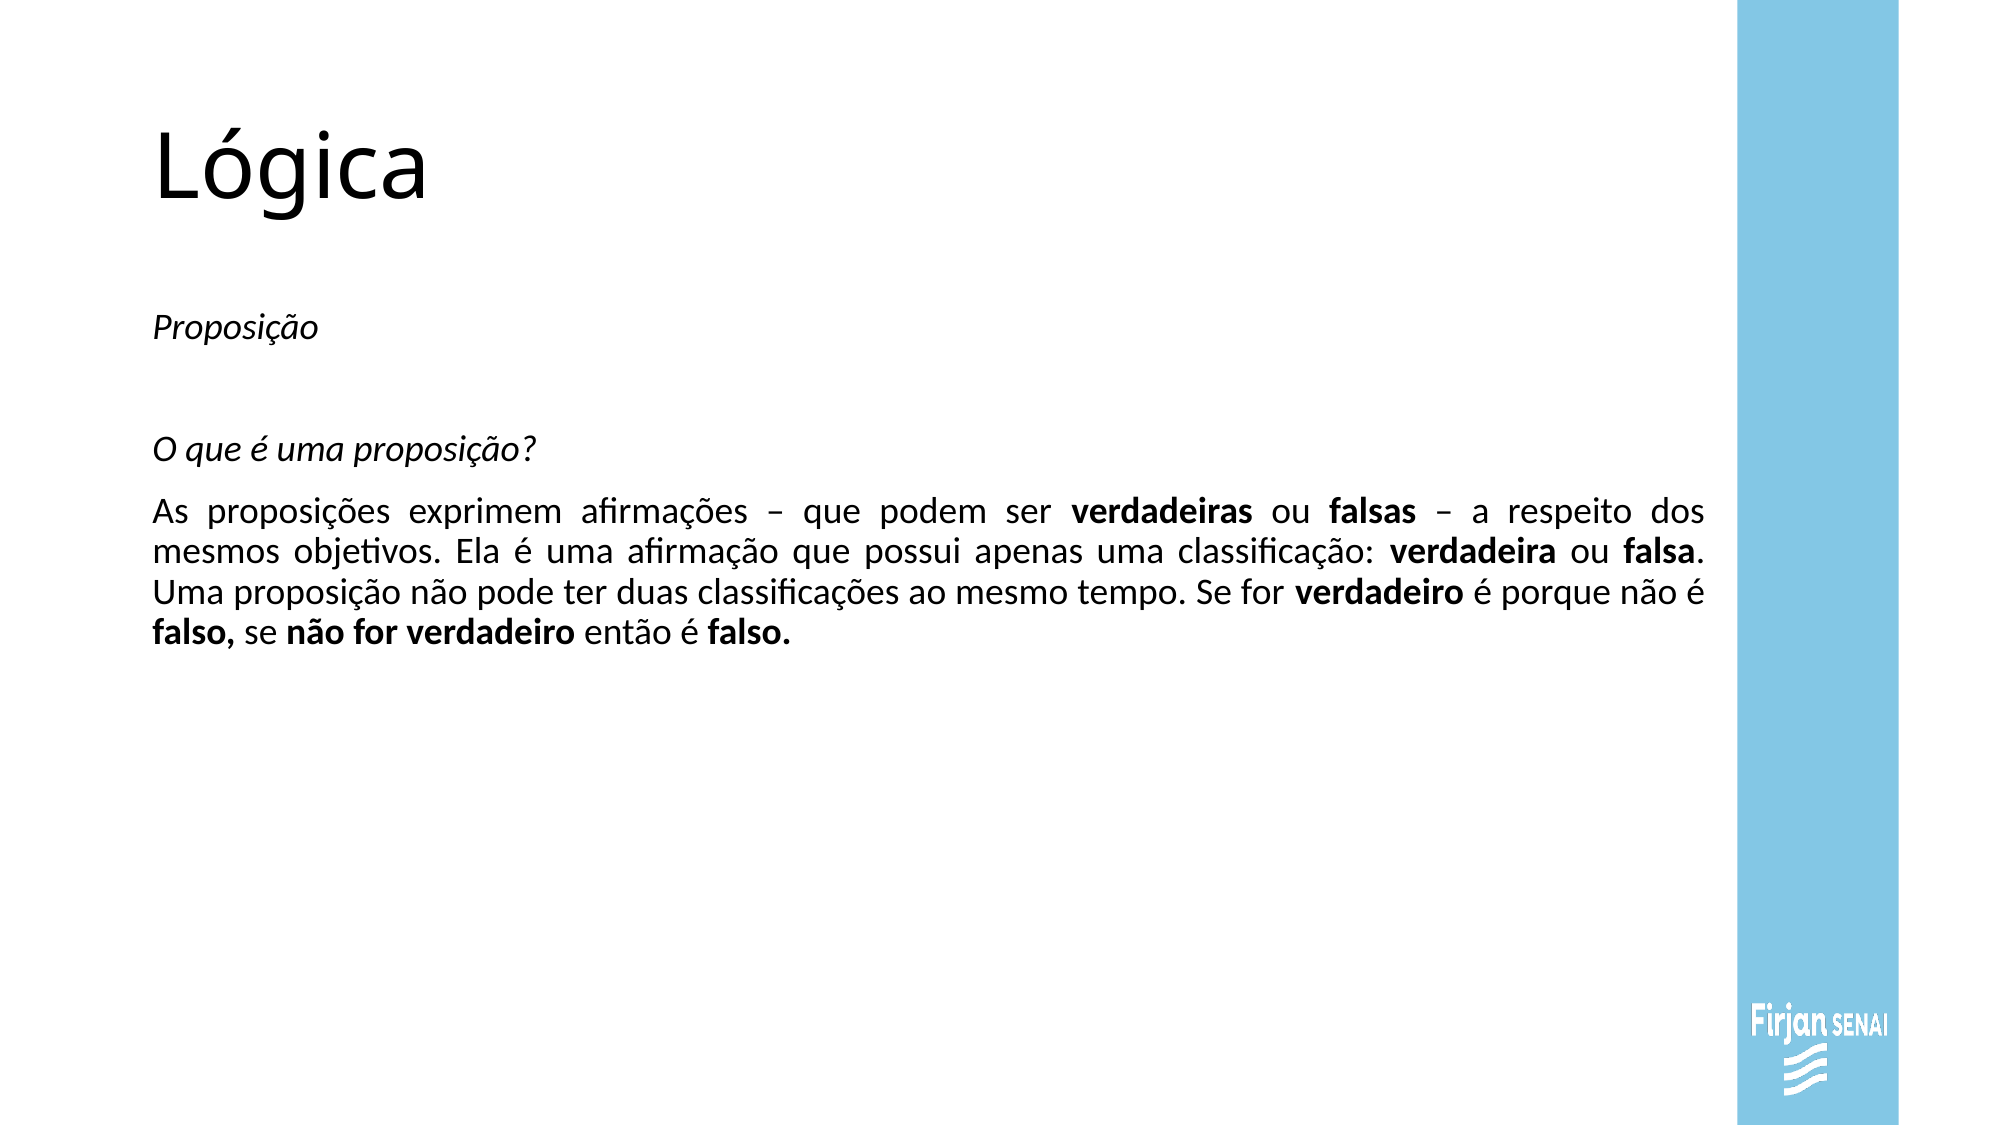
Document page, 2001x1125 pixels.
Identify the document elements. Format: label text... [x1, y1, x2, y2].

text_box [1736, 0, 1900, 1125]
title Lógica [137, 59, 1721, 278]
picture [1747, 999, 1889, 1097]
list Proposição O que é uma proposição? As proposições exprimem afirmações – que podem ser verdadeiras ou falsas – a respeito dos mesmos objetivos. Ela é uma afirmação que possui apenas uma classificação: verdadeira ou falsa. Uma proposição não pode ter duas classificações ao mesmo tempo. Se for verdadeiro é porque não é falso, se não for verdadeiro então é falso. [137, 299, 1721, 1014]
